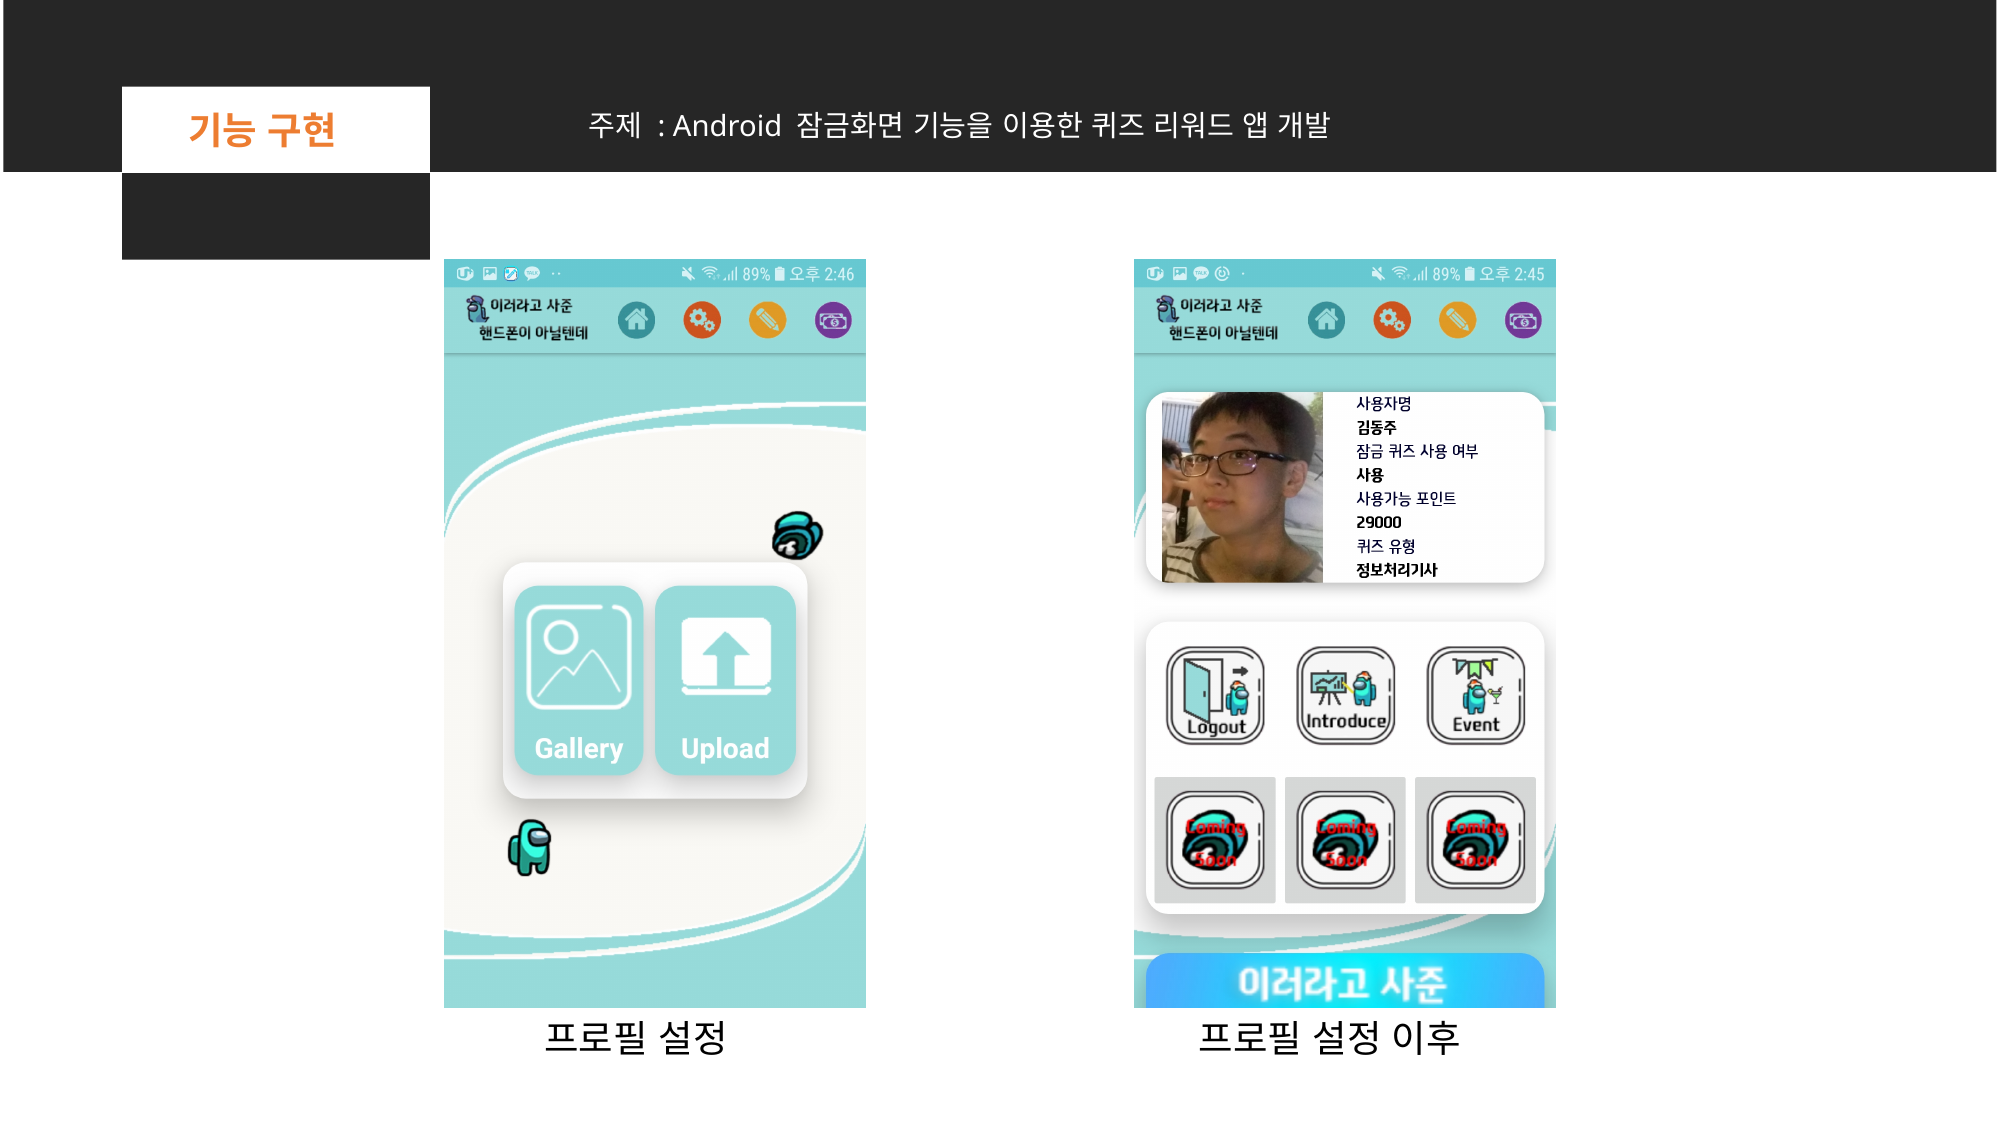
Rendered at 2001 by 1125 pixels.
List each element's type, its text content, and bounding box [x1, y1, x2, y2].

text_box 기능 구현 [173, 99, 379, 160]
text_box [121, 172, 431, 261]
text_box 프로필 설정 [529, 1008, 838, 1067]
picture [1134, 259, 1556, 1008]
text_box 프로필 설정 이후 [1184, 1008, 1506, 1067]
text_box [121, 85, 431, 172]
text_box [2, 0, 1997, 173]
text_box 주제 : Android 잠금화면 기능을 이용한 퀴즈 리워드 앱 개발 [573, 99, 1434, 150]
picture [444, 259, 866, 1008]
